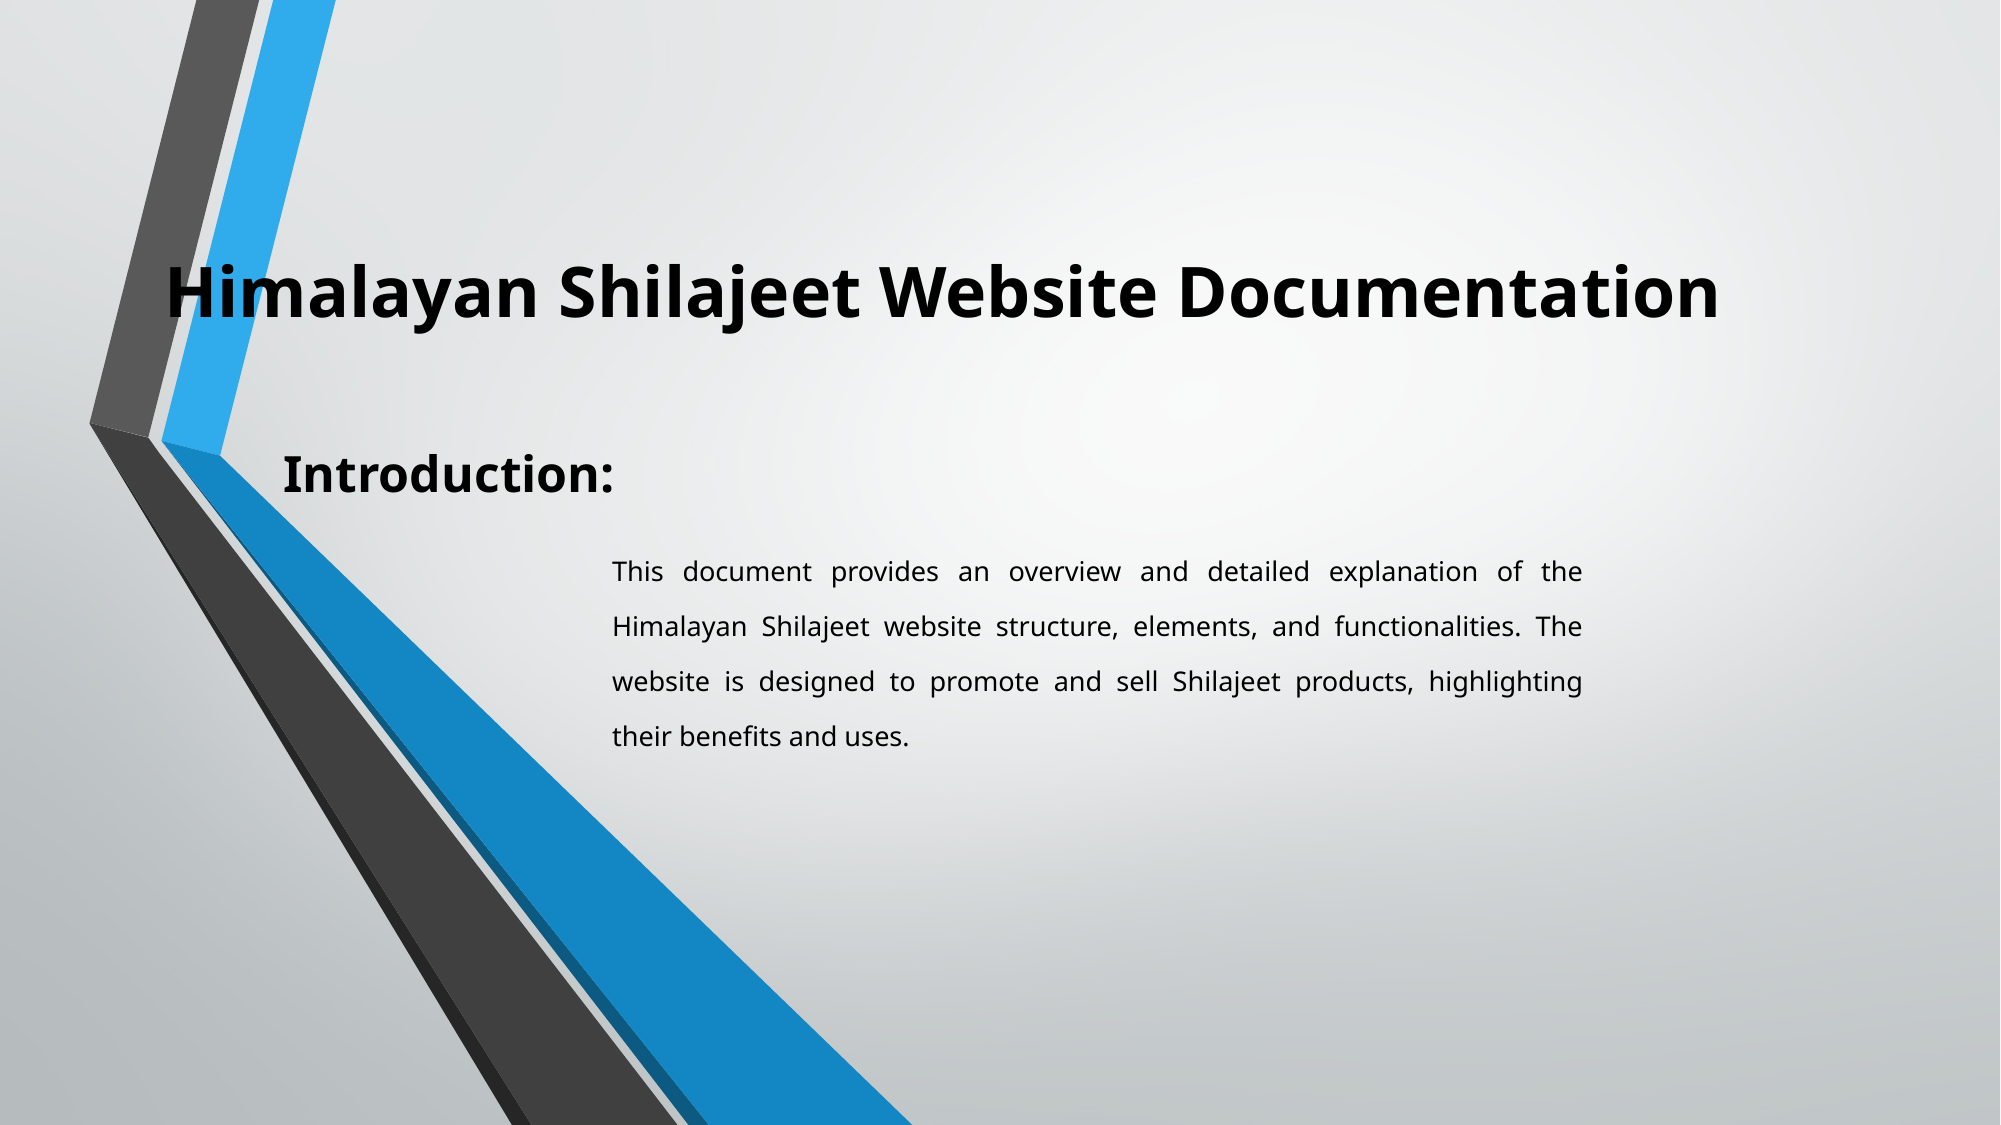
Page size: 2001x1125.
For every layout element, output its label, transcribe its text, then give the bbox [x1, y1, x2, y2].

title Himalayan Shilajeet Website Documentation [140, 226, 1738, 478]
subtitle This document provides an overview and detailed explanation of the Himalayan Shilajeet website structure, elements, and functionalities. The website is designed to promote and sell Shilajeet products, highlighting their benefits and uses. [597, 523, 1598, 796]
text_box Introduction: [259, 442, 639, 714]
